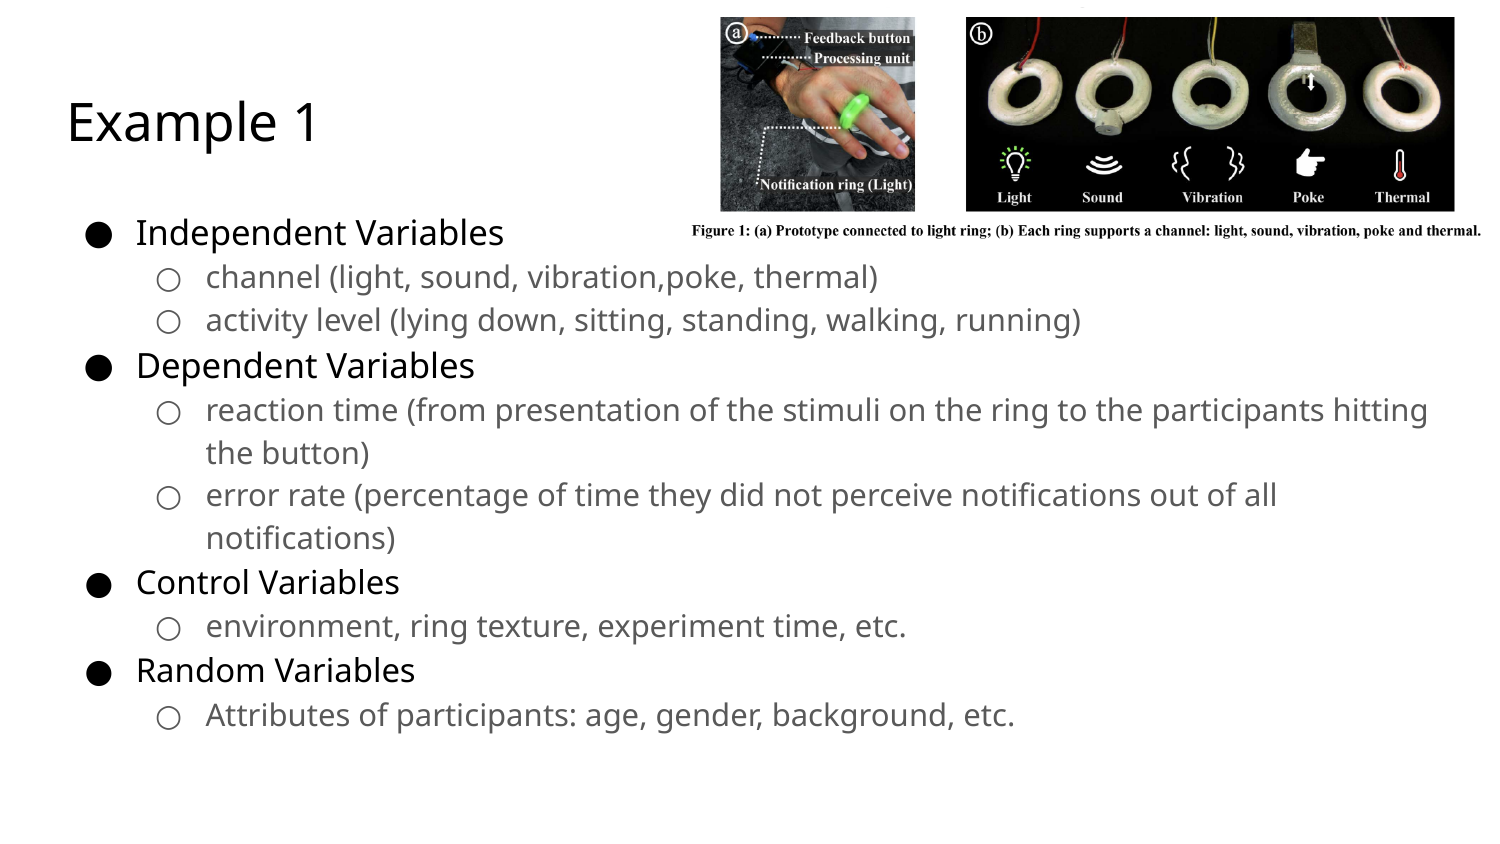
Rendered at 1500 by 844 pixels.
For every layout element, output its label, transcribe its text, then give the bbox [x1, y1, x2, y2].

title Example 1 [51, 72, 671, 167]
picture [676, 0, 1500, 244]
list Independent Variables channel (light, sound, vibration,poke, thermal) activity level (lying down, sitting, standing, walking, running) Dependent Variables reaction time (from presentation of the stimuli on the ring to the participants hitting the button) error rate (percentage of time they did not perceive notifications out of all notifications) Control Variables environment, ring texture, experiment time, etc. Random Variables Attributes of participants: age, gender, background, etc. [51, 189, 1449, 750]
